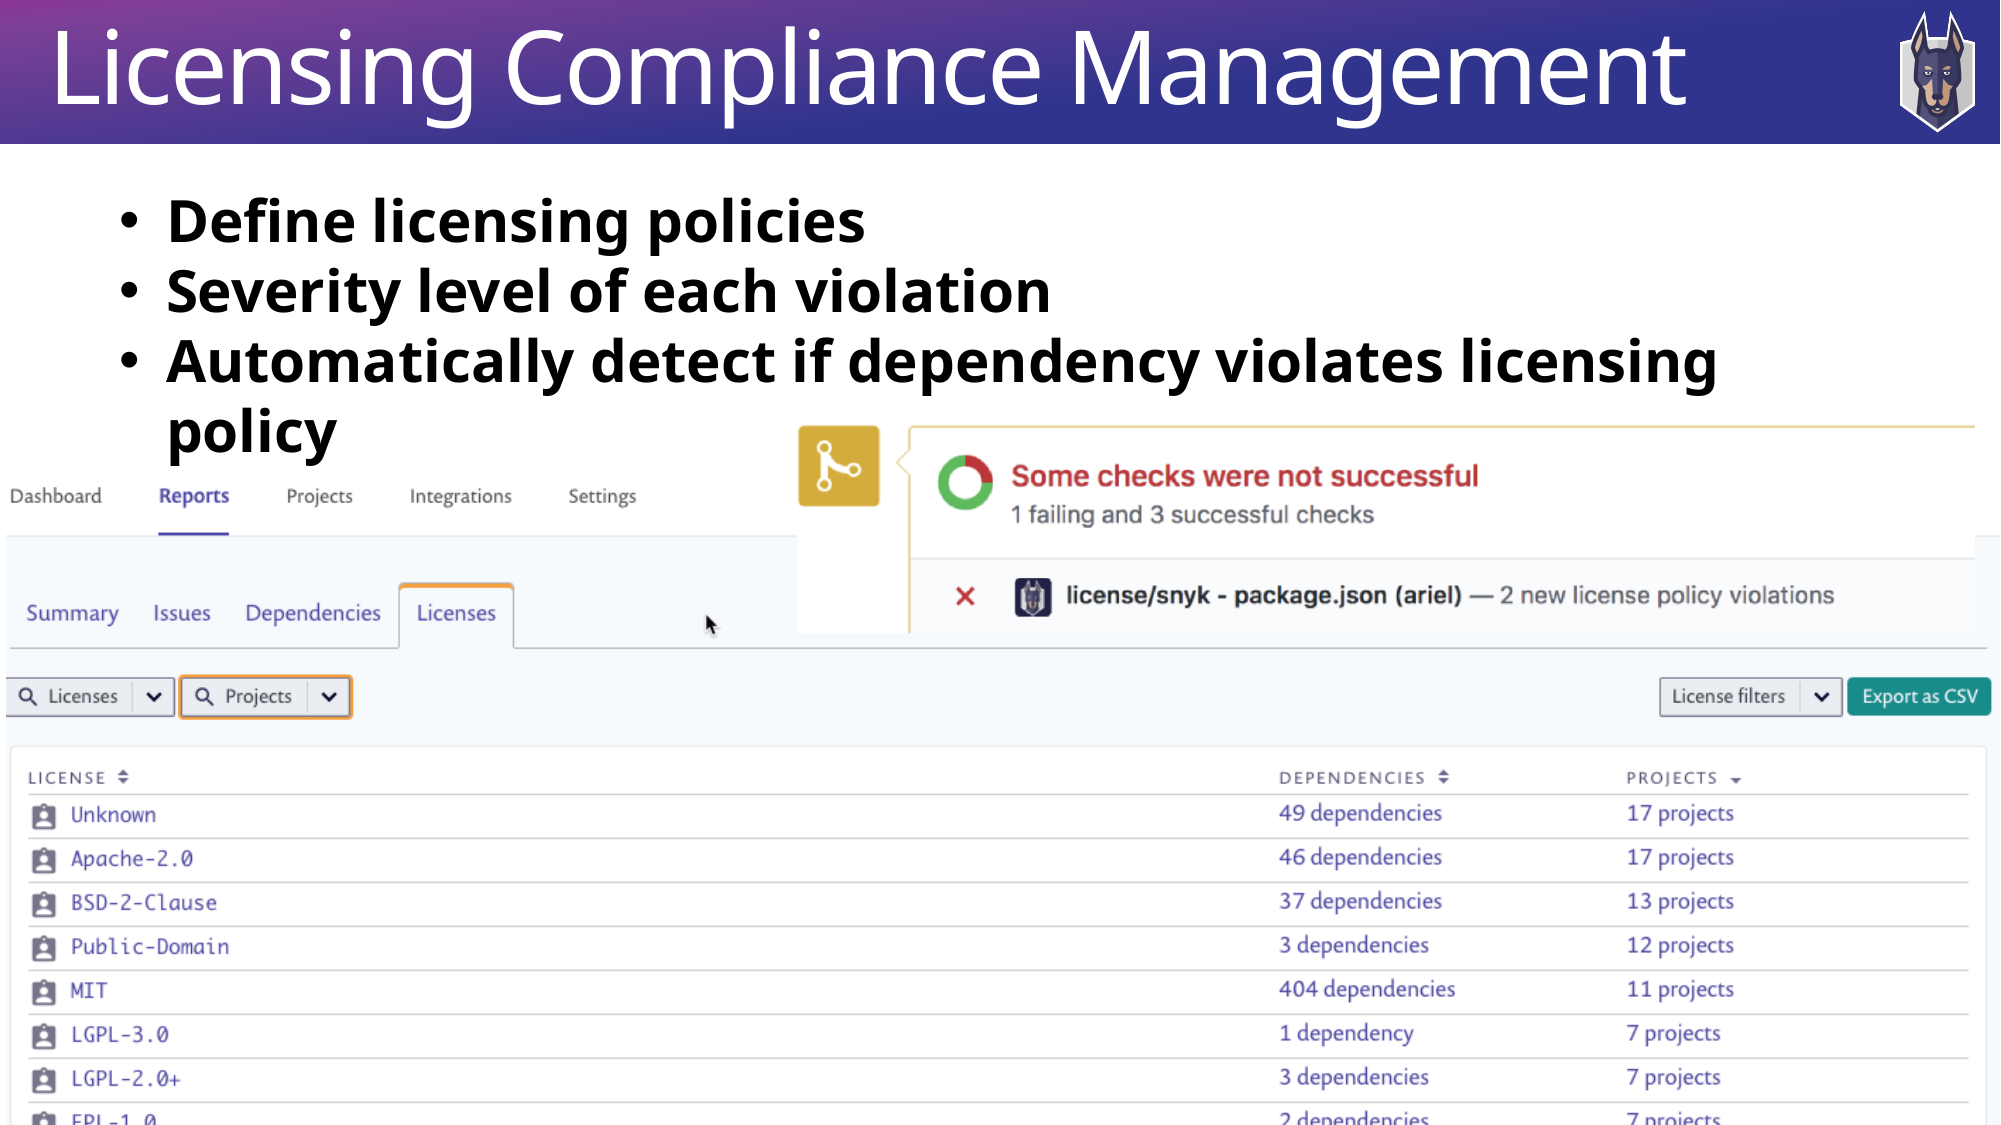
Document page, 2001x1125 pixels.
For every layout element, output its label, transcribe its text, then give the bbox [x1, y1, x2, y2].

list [0, 0, 2000, 144]
text_box Define licensing policies Severity level of each violation Automatically detect if dependency violates licensing policy [104, 176, 1887, 472]
picture [5, 412, 2000, 1125]
picture [1899, 10, 1976, 134]
